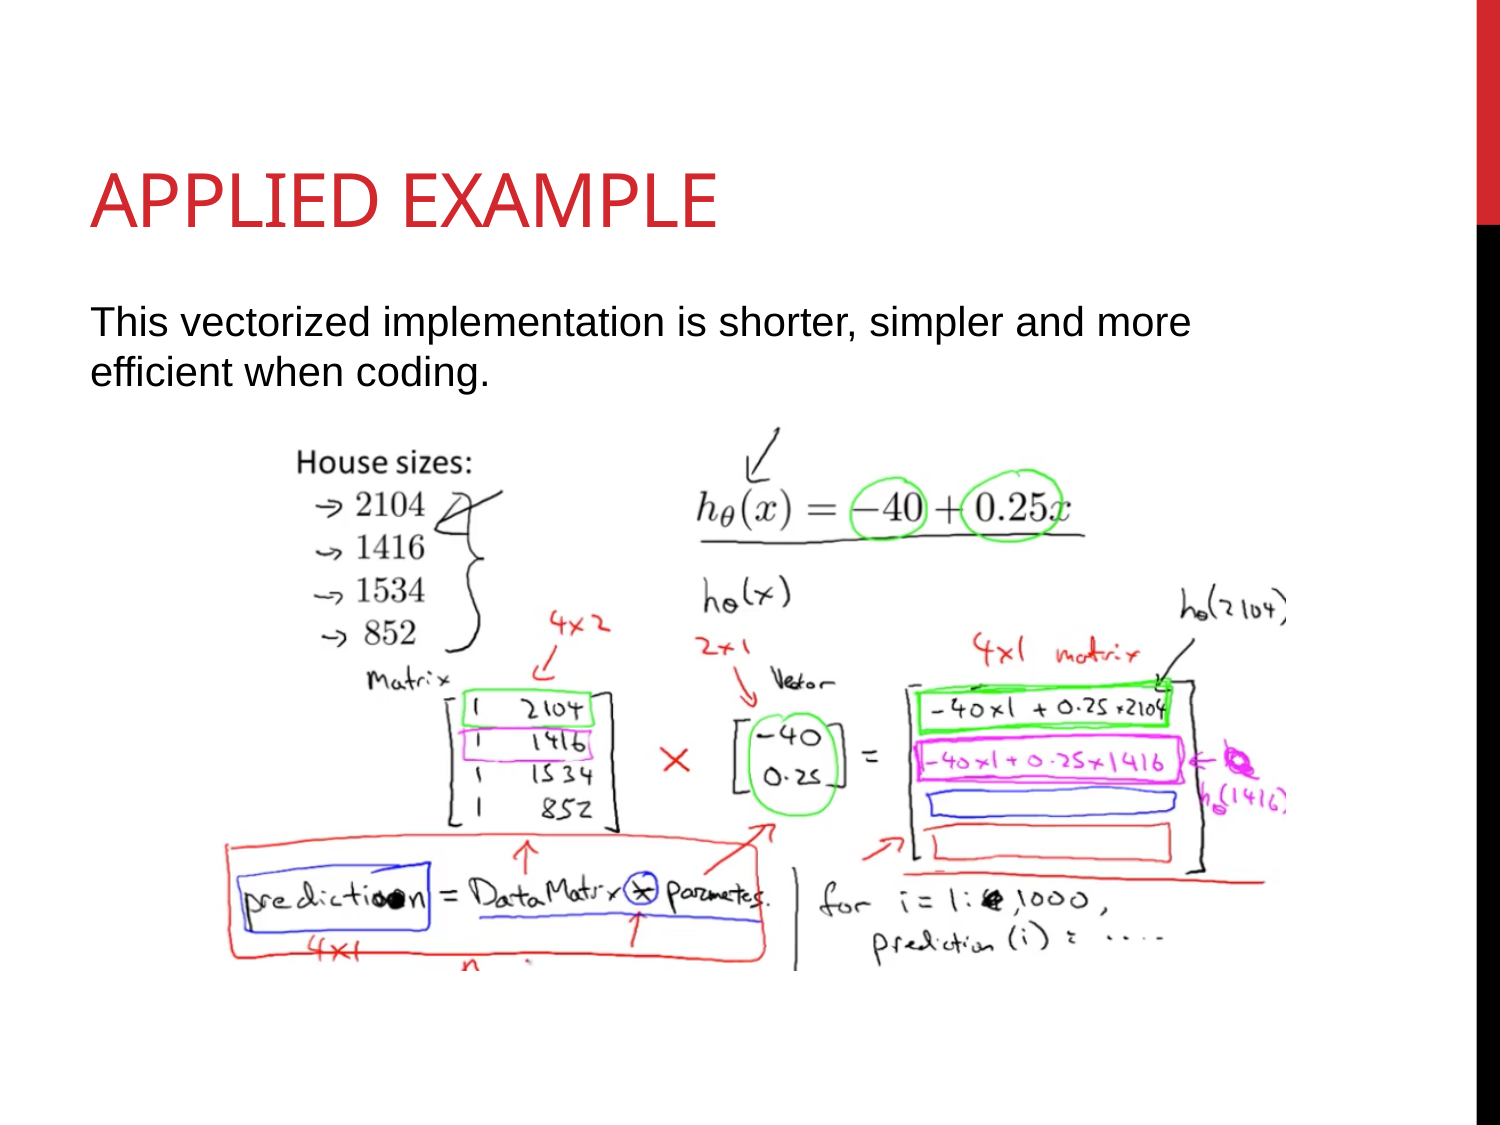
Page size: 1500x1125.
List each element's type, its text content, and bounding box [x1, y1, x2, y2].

title Applied Example [75, 25, 1025, 250]
picture [215, 412, 1286, 972]
list This vectorized implementation is shorter, simpler and more efficient when coding. [75, 287, 1325, 1005]
